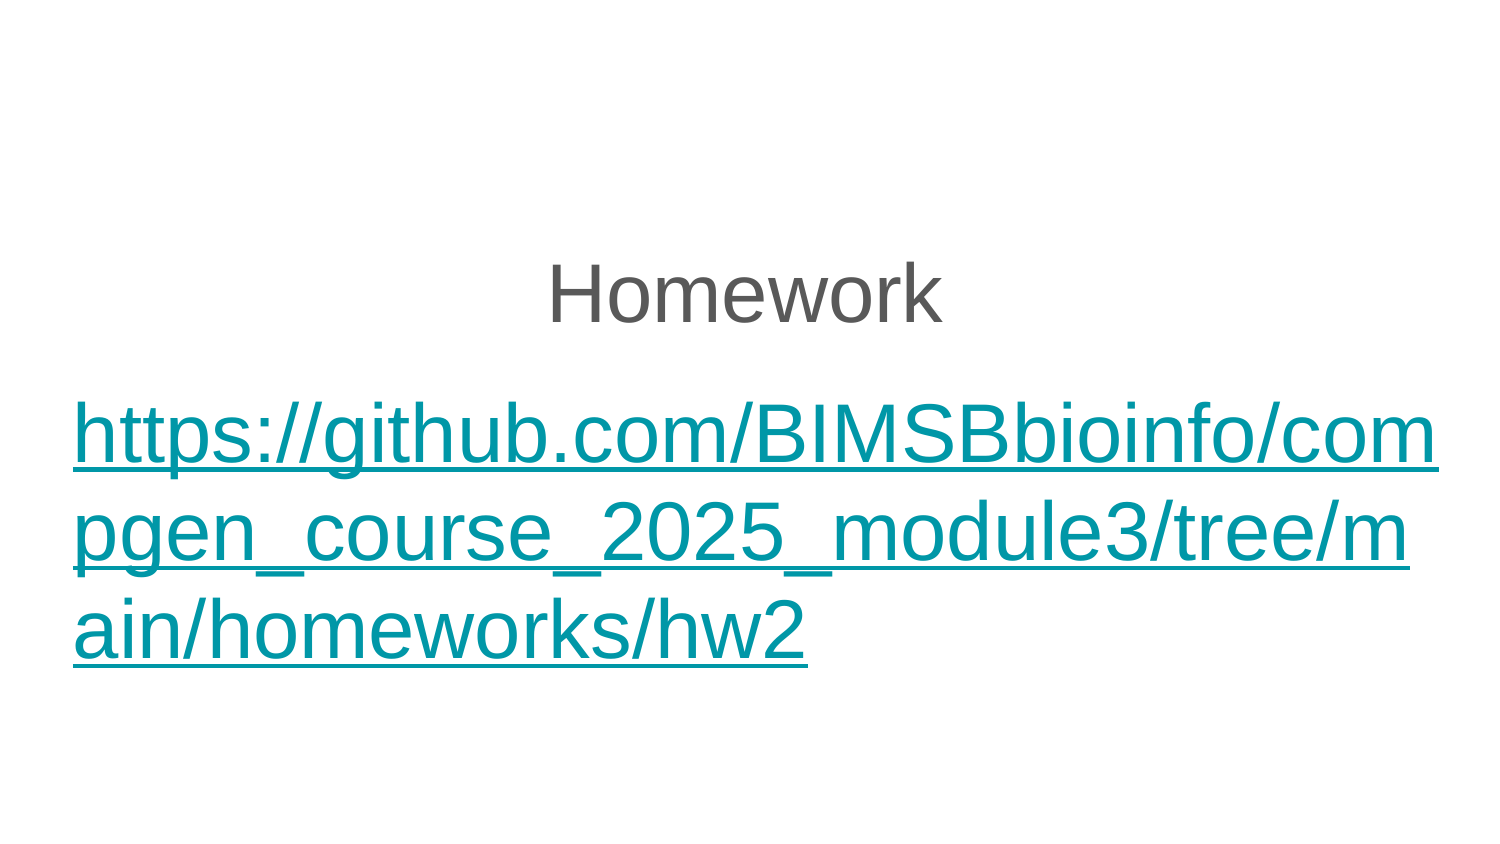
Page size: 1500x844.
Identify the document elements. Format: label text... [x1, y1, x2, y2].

list Homework https://github.com/BIMSBbioinfo/compgen_course_2025_module3/tree/main/homeworks/hw2 [57, 141, 1456, 703]
